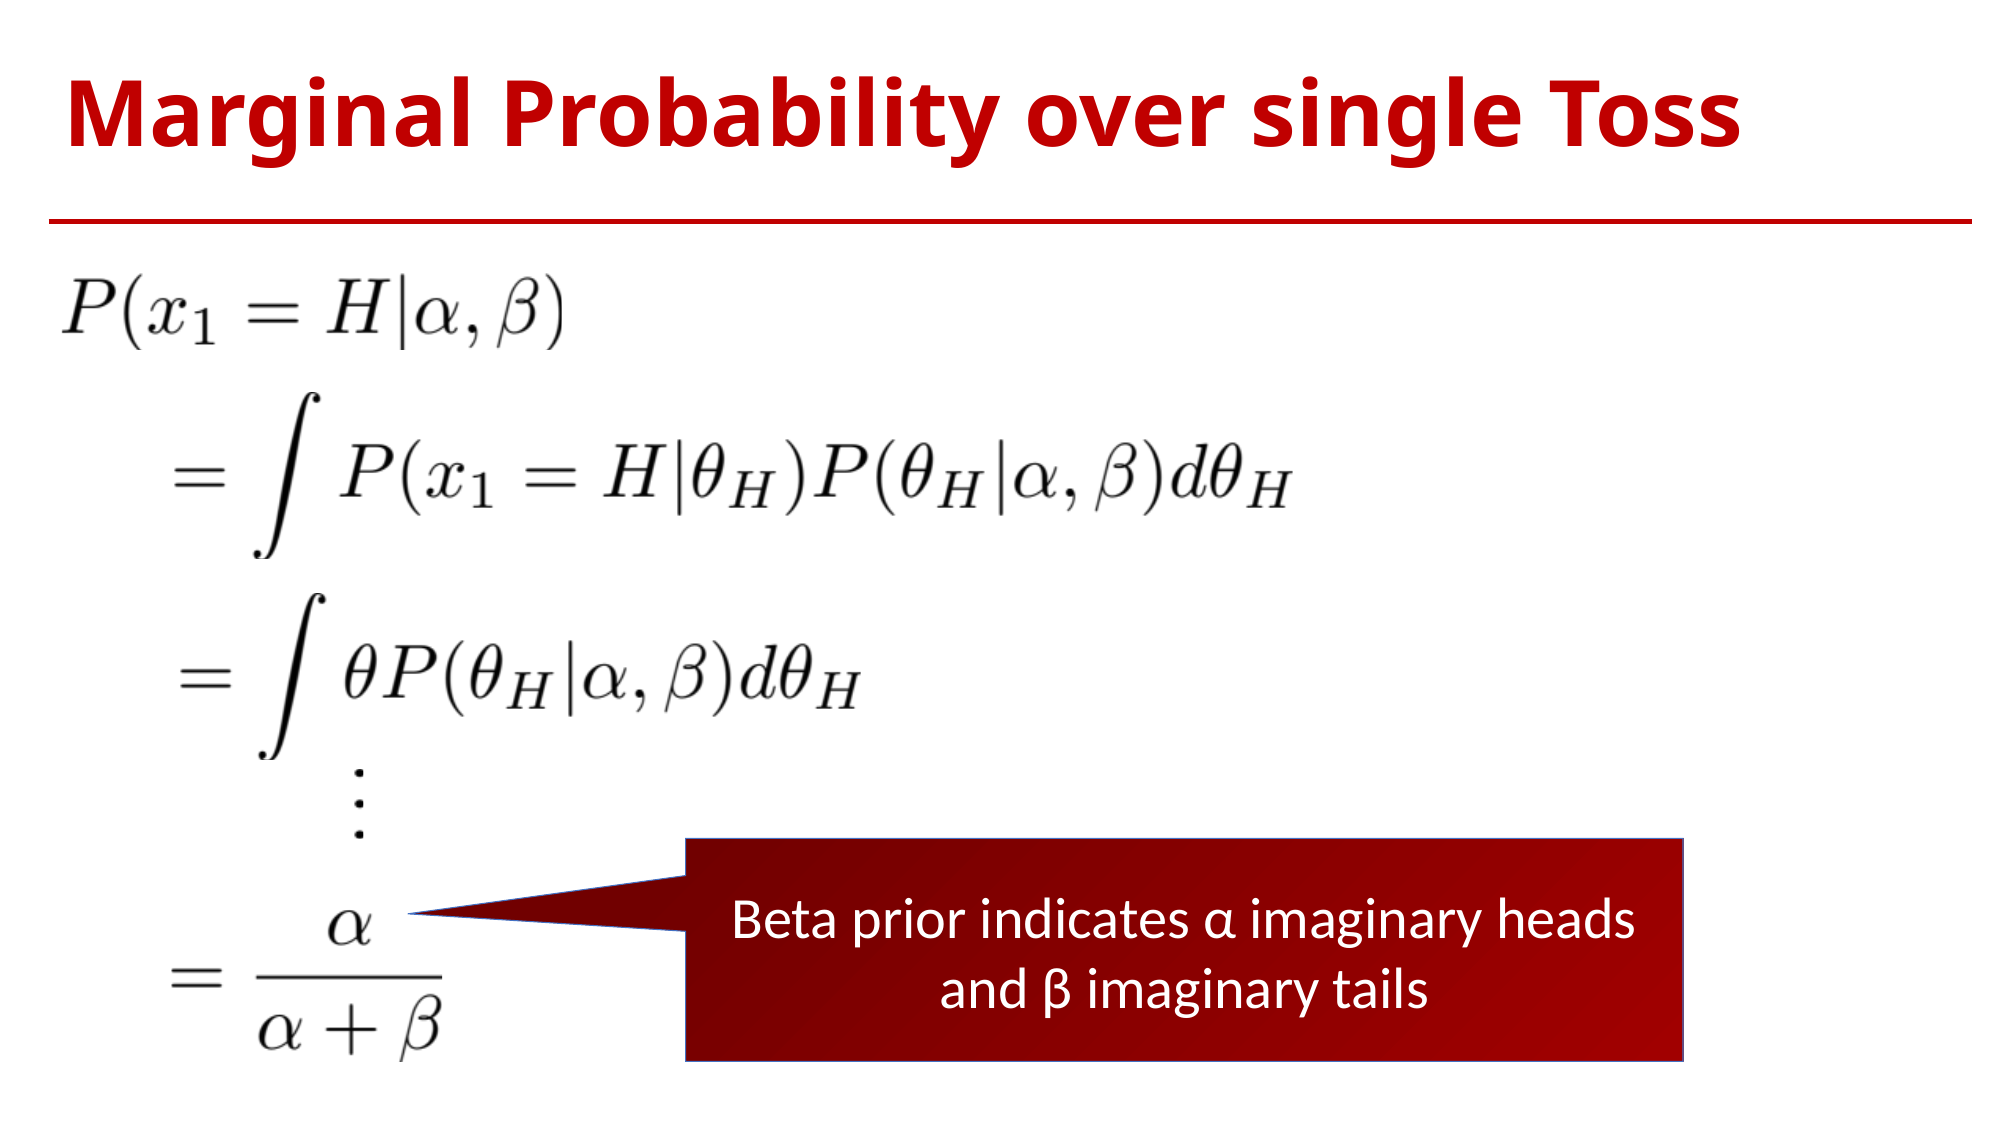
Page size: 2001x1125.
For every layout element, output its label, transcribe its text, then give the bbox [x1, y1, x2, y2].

picture [179, 593, 861, 760]
picture [171, 909, 443, 1062]
text_box Beta prior indicates α imaginary heads and β imaginary tails [438, 837, 1684, 1062]
picture [173, 392, 1293, 559]
picture [61, 272, 562, 350]
picture [352, 769, 364, 839]
title Marginal Probability over single Toss [48, 41, 1972, 192]
